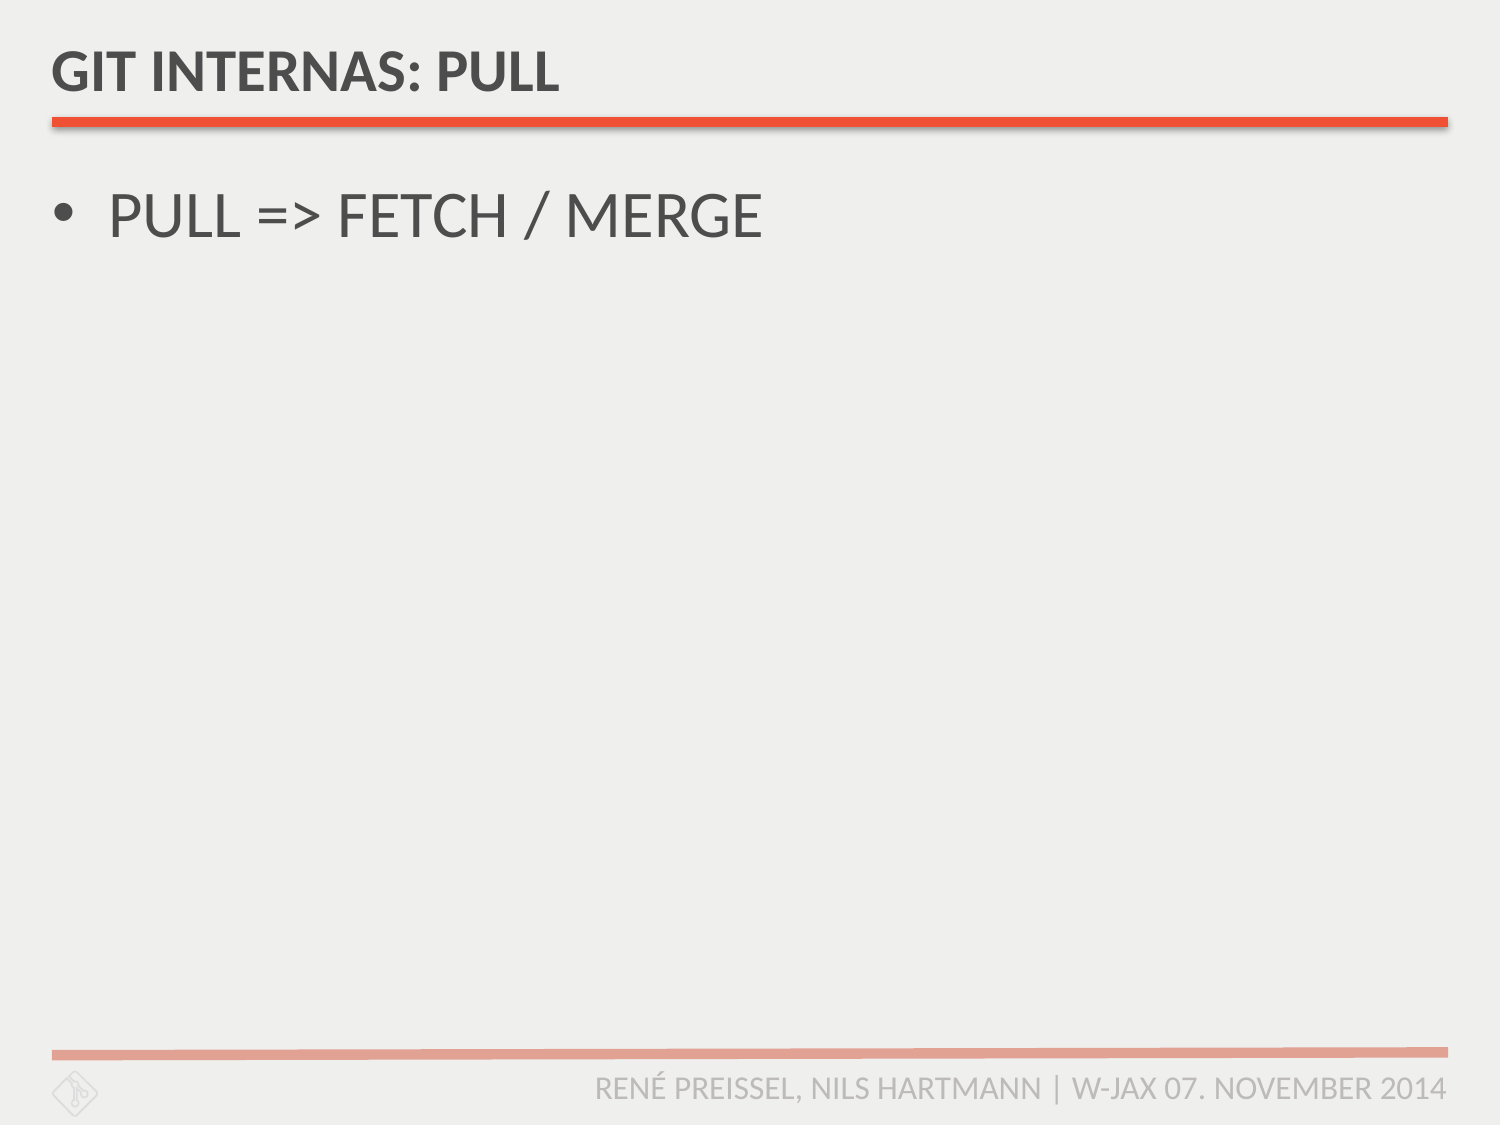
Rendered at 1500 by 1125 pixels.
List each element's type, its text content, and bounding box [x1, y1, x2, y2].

title GIT INTERNAS: PULL [51, 30, 1449, 104]
list PULL => FETCH / MERGE [51, 170, 1449, 1005]
